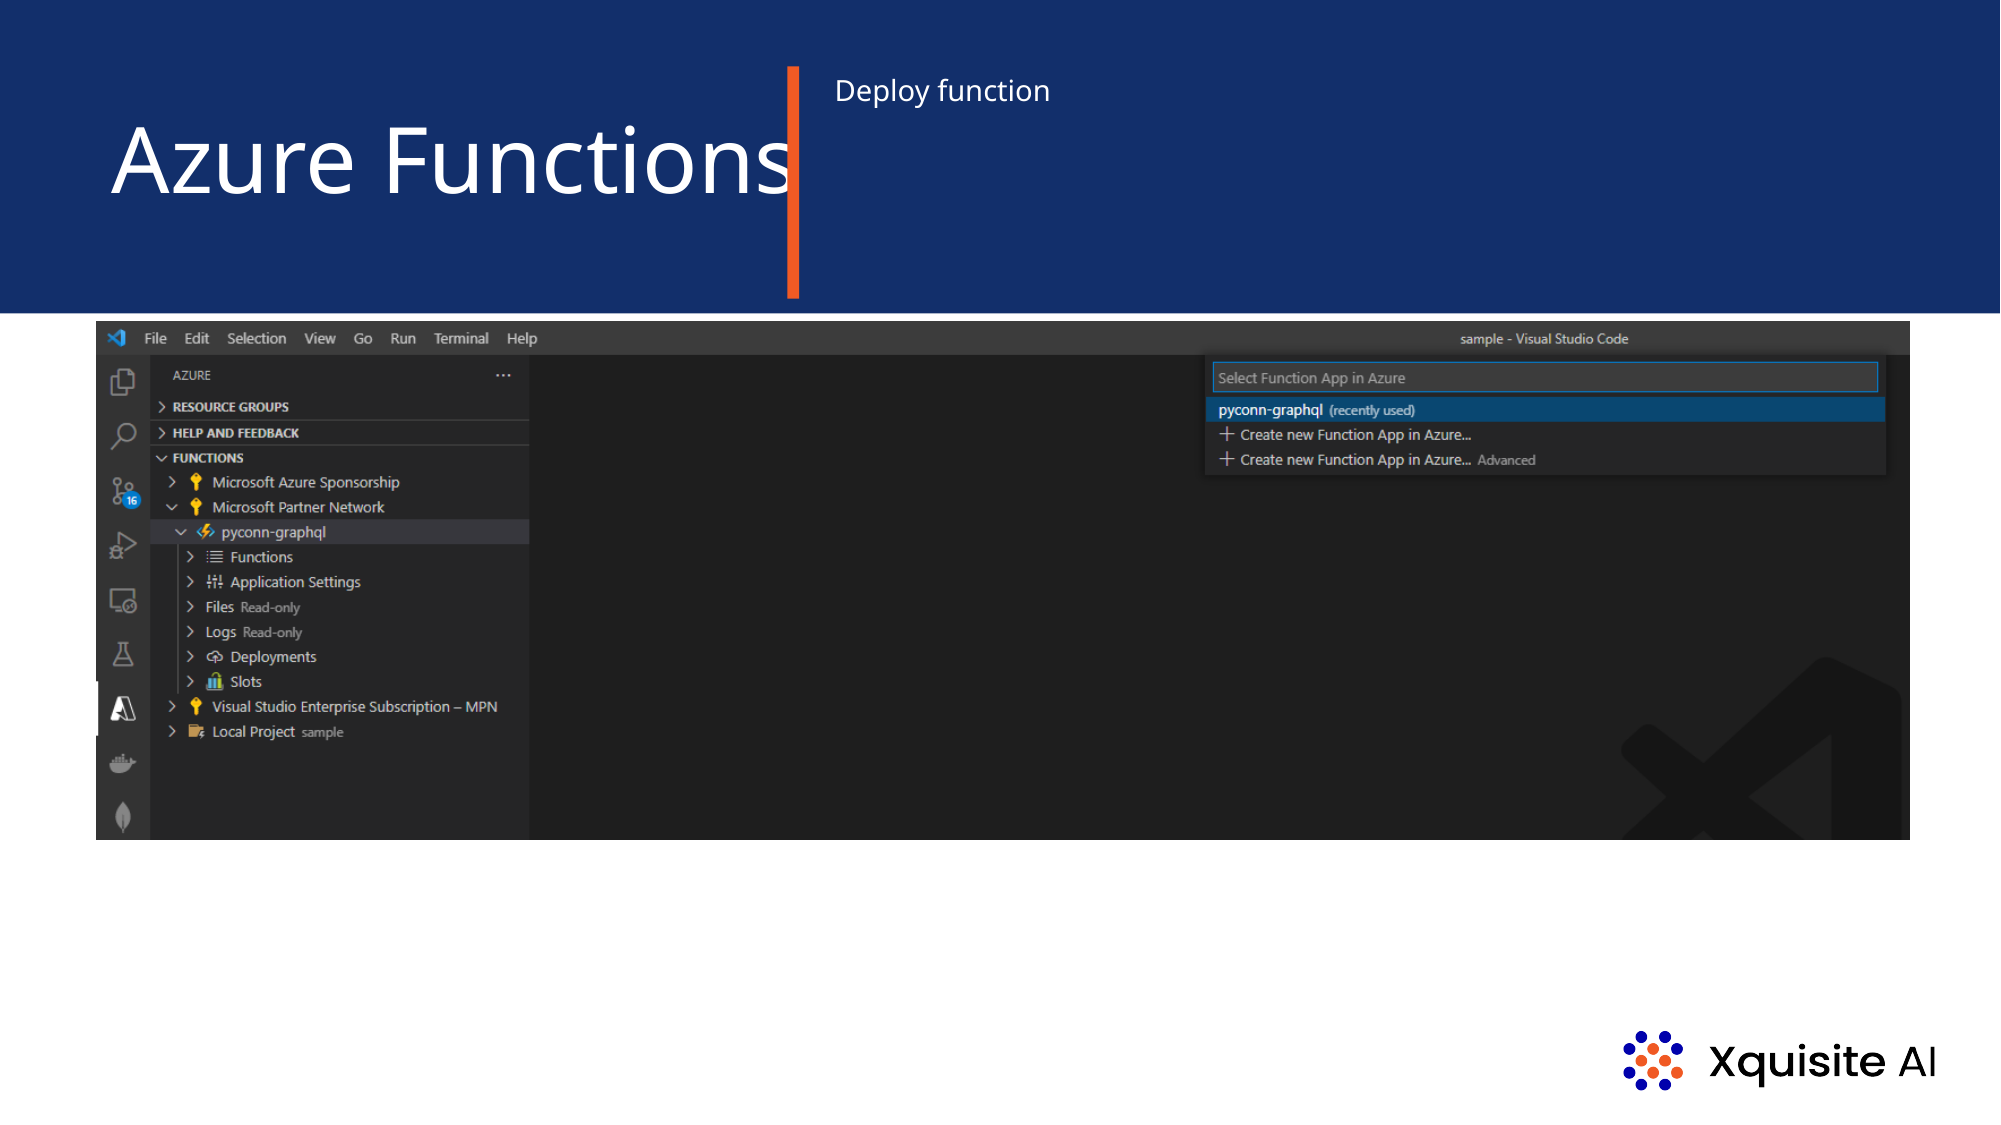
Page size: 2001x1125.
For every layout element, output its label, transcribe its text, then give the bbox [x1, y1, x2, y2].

picture [1590, 1007, 1981, 1125]
title Azure Functions [96, 7, 817, 321]
text_box [0, 0, 2000, 314]
picture [96, 321, 1910, 840]
text_box Deploy function [834, 65, 1910, 139]
text_box [786, 65, 800, 300]
